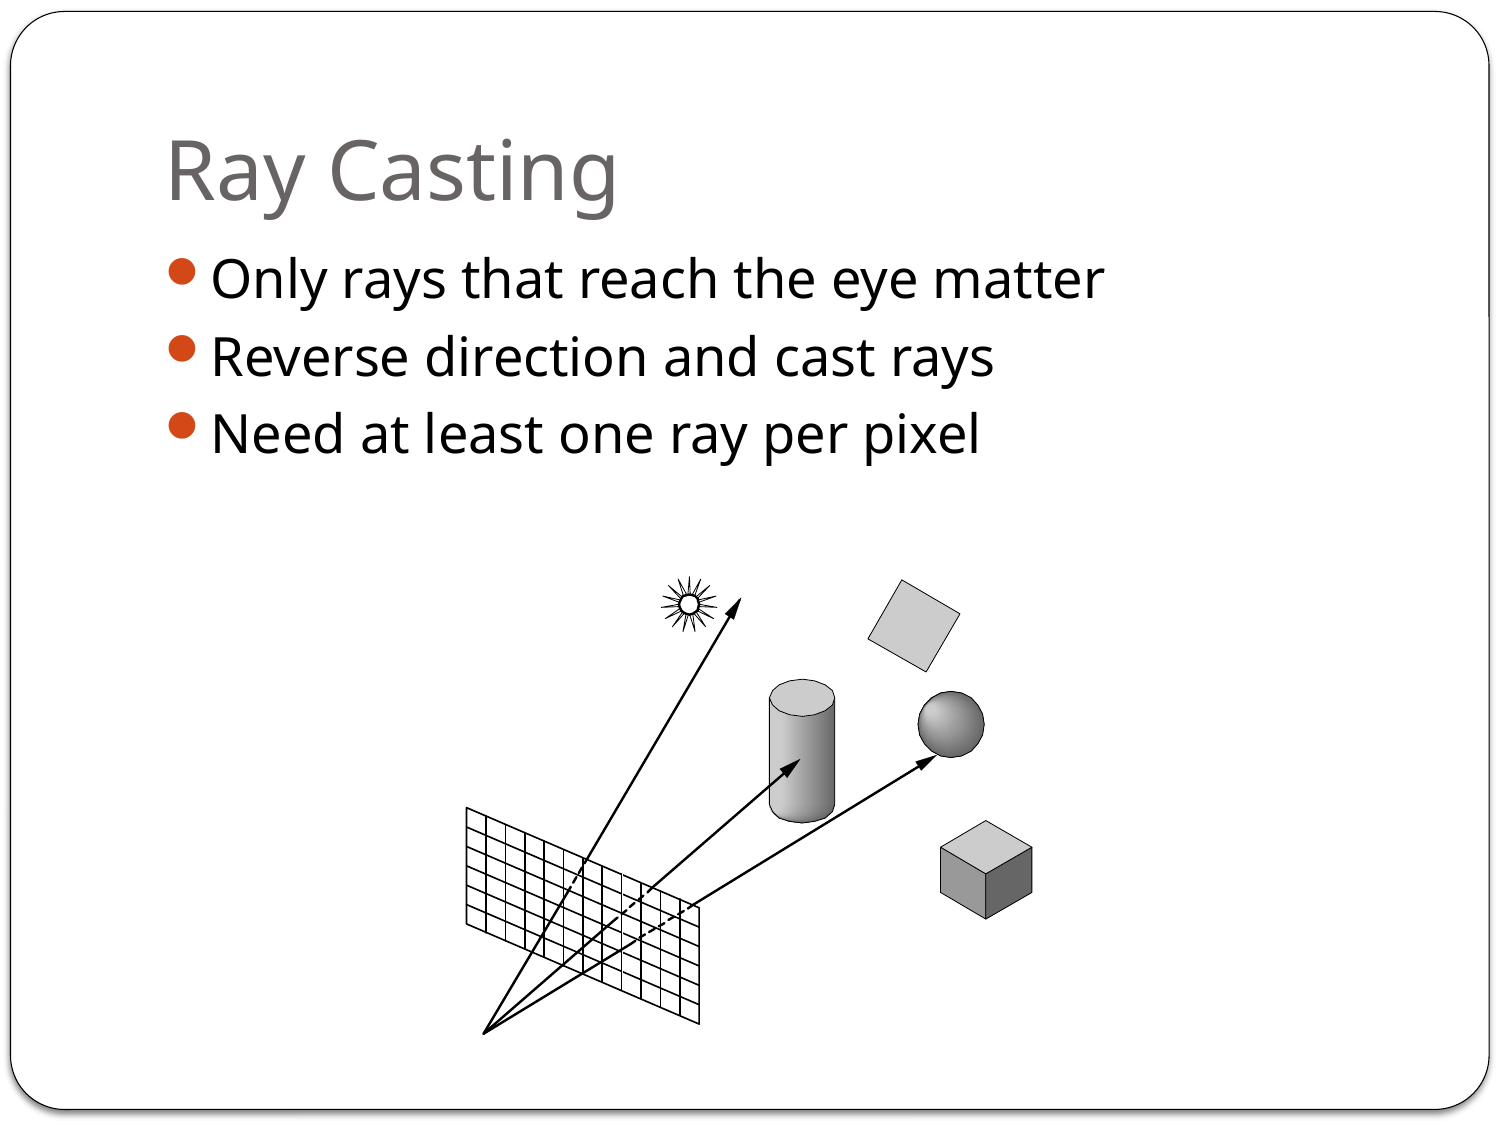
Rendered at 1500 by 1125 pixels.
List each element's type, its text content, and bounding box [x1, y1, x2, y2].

list Only rays that reach the eye matter Reverse direction and cast rays Need at least one ray per pixel [150, 237, 1425, 988]
title Ray Casting [150, 45, 1425, 233]
picture [462, 573, 1038, 1036]
